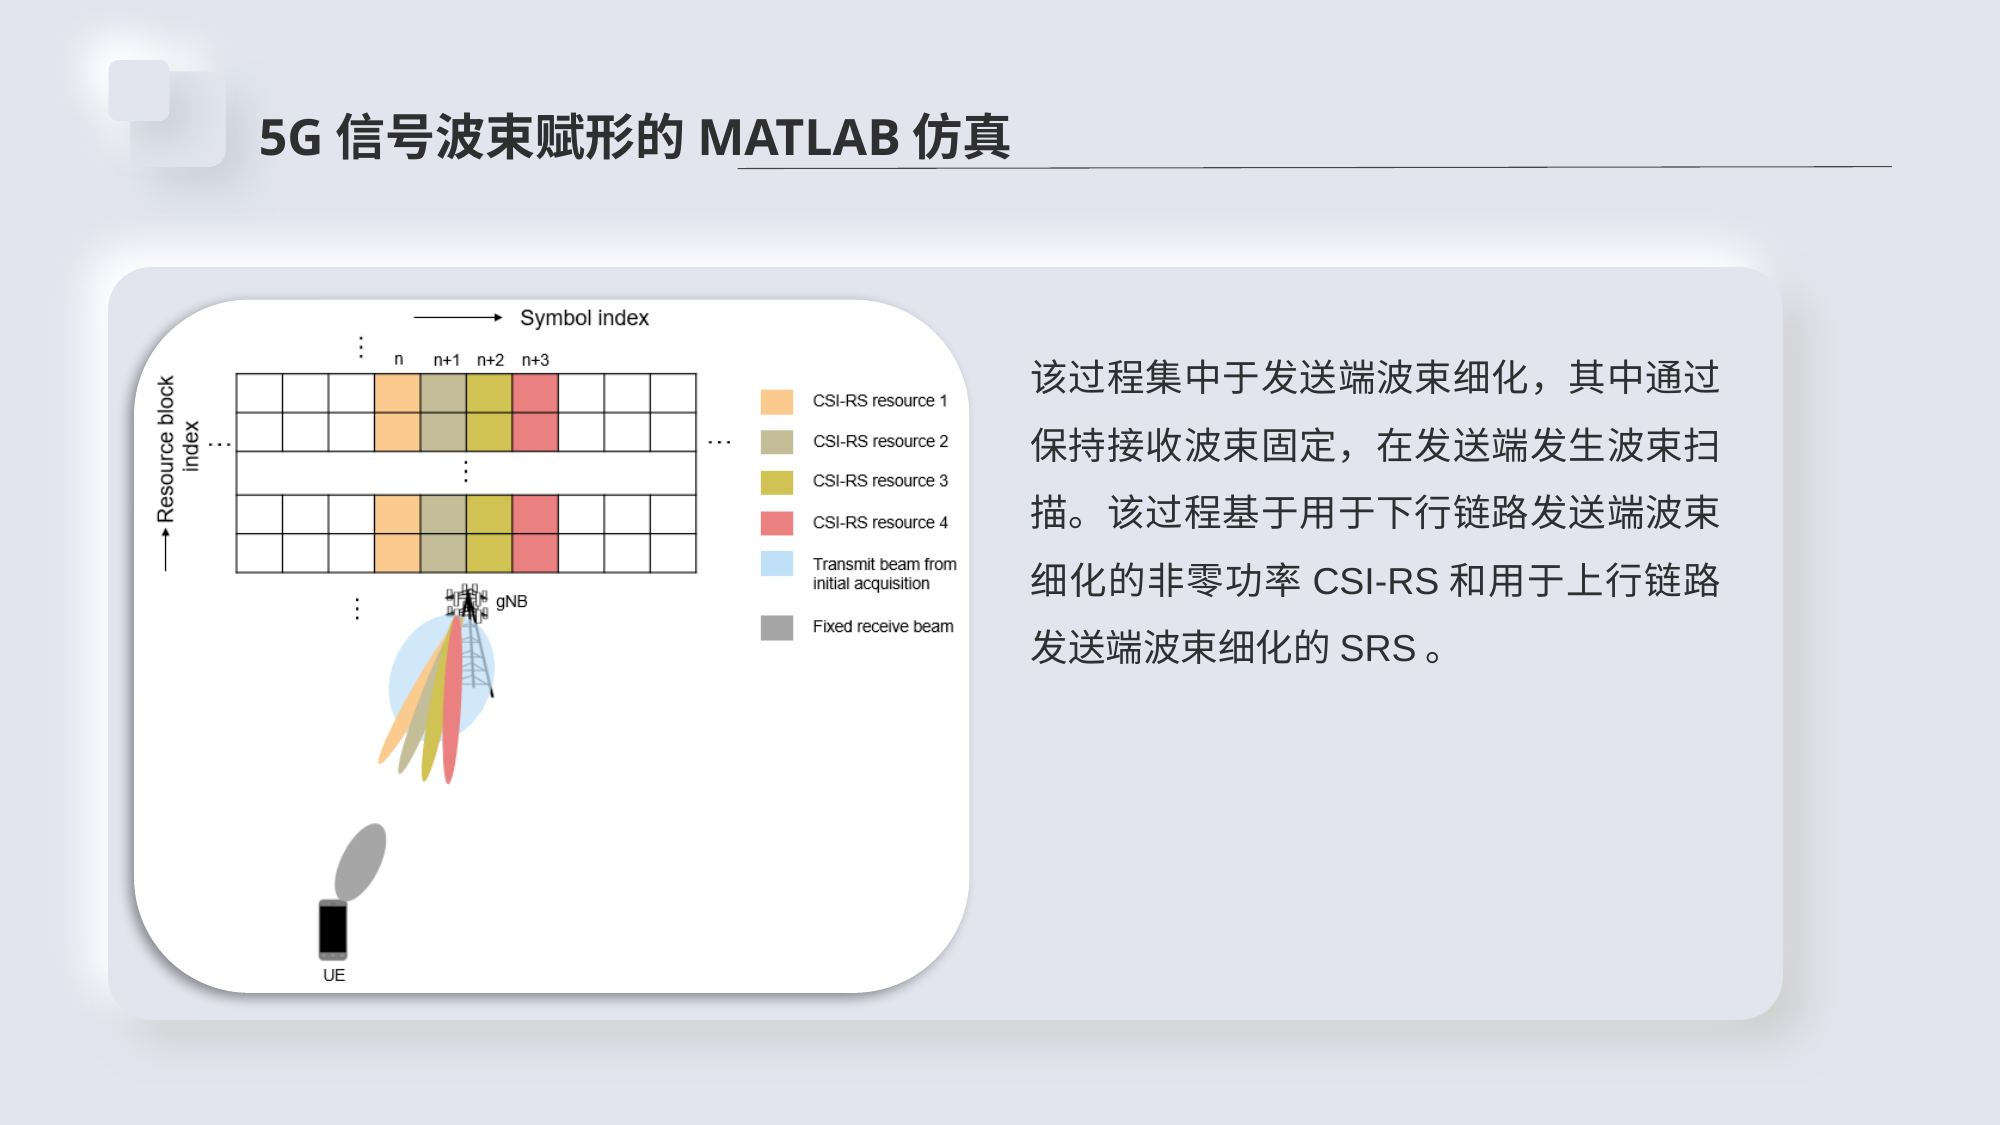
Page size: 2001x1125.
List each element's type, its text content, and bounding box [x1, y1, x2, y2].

picture [134, 299, 970, 993]
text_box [107, 267, 1783, 1020]
list 5G信号波束赋形的MATLAB仿真 [258, 105, 1211, 166]
